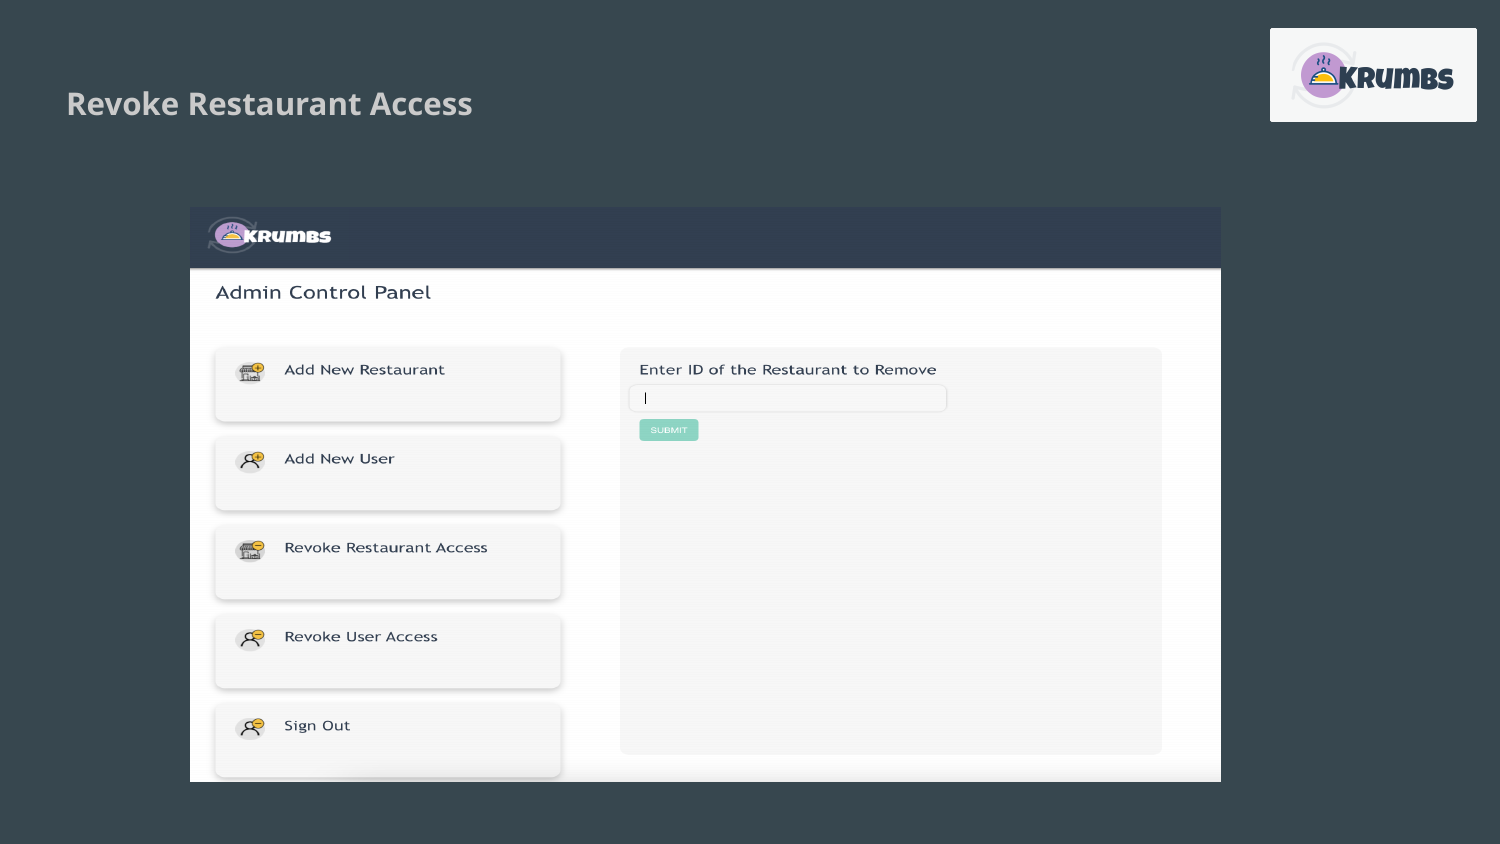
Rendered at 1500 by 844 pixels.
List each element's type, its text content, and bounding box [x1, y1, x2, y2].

picture [190, 207, 1222, 783]
list Revoke Restaurant Access [51, 63, 1449, 625]
picture [1270, 27, 1477, 123]
